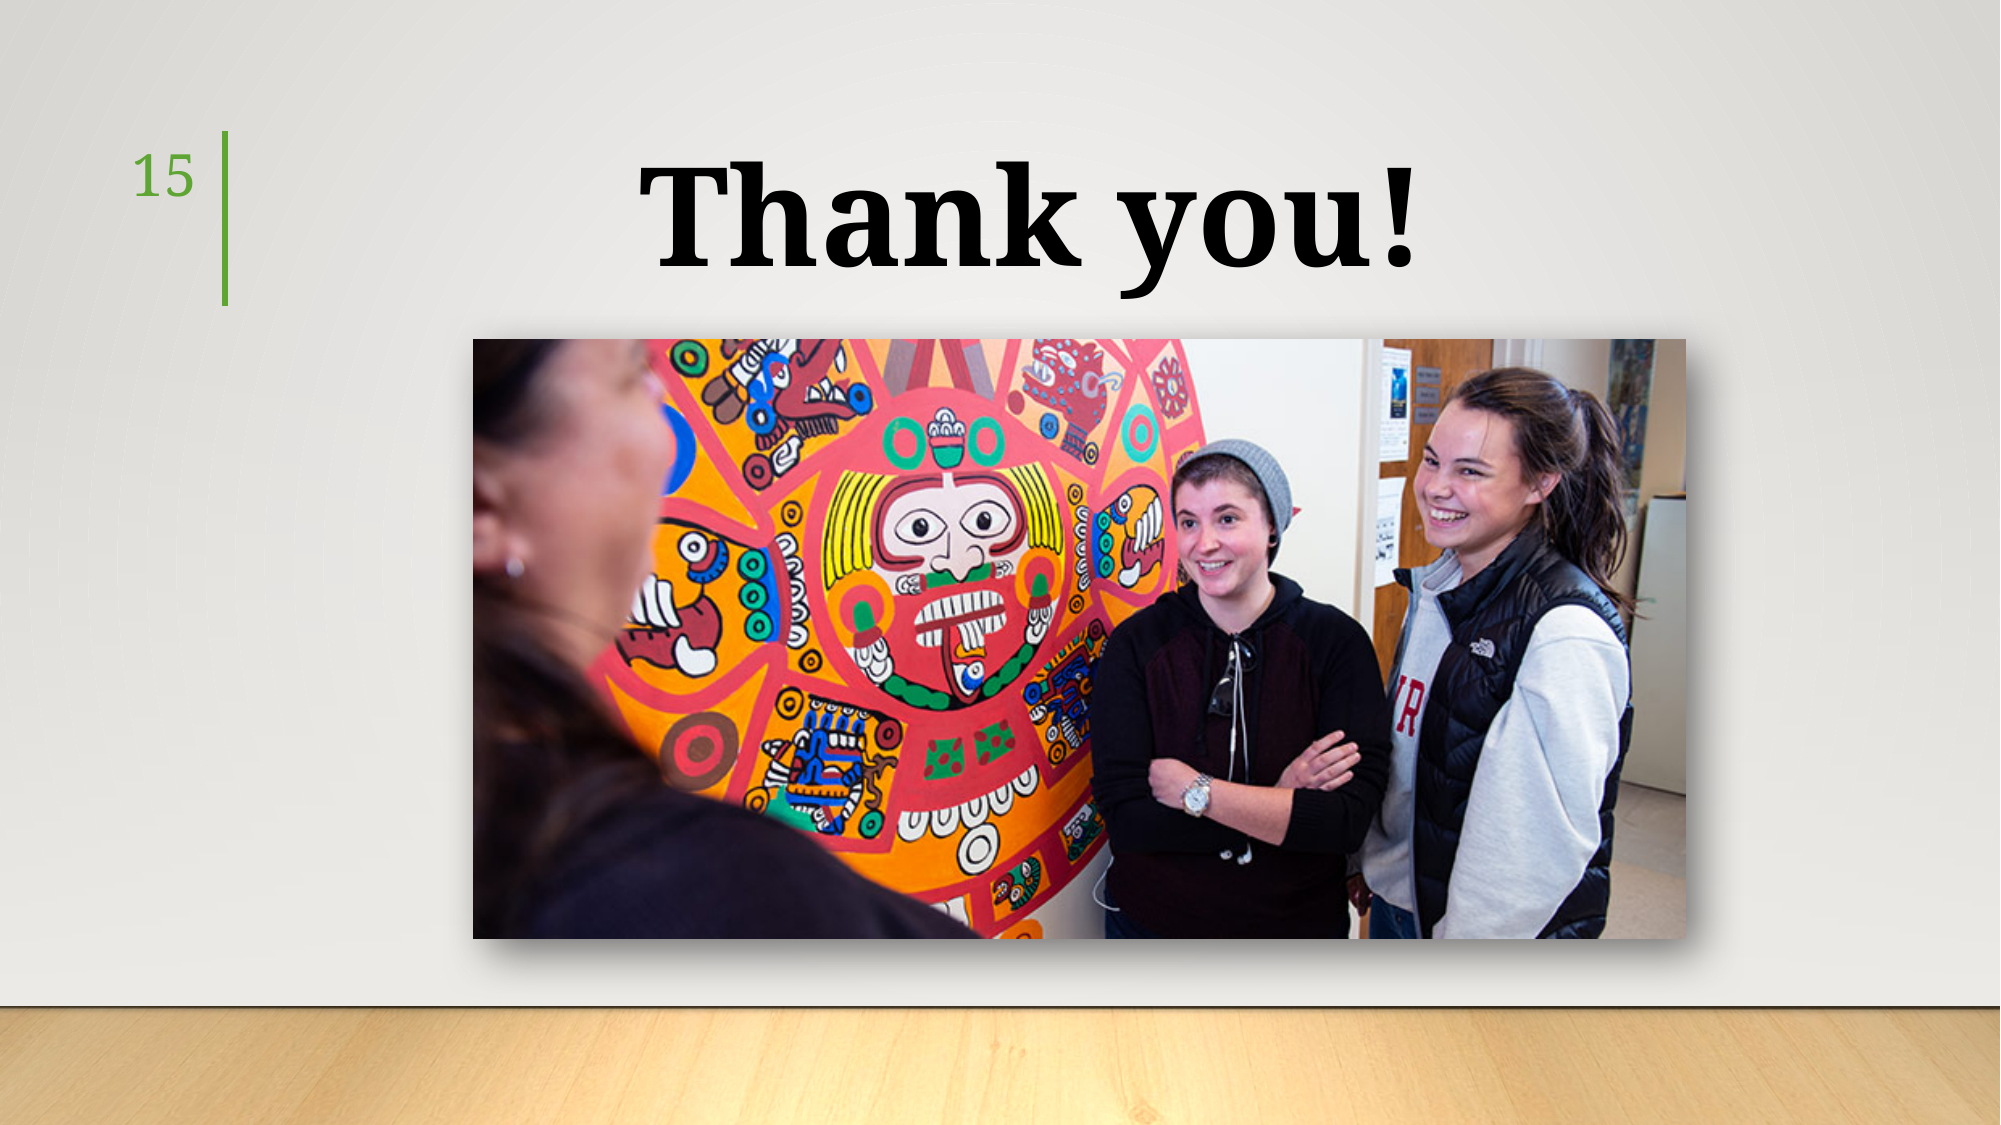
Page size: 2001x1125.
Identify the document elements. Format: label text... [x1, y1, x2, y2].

picture [0, 1006, 2000, 1125]
slide_number 15 [78, 131, 212, 214]
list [472, 339, 1686, 939]
title Thank you! [251, 131, 1814, 305]
